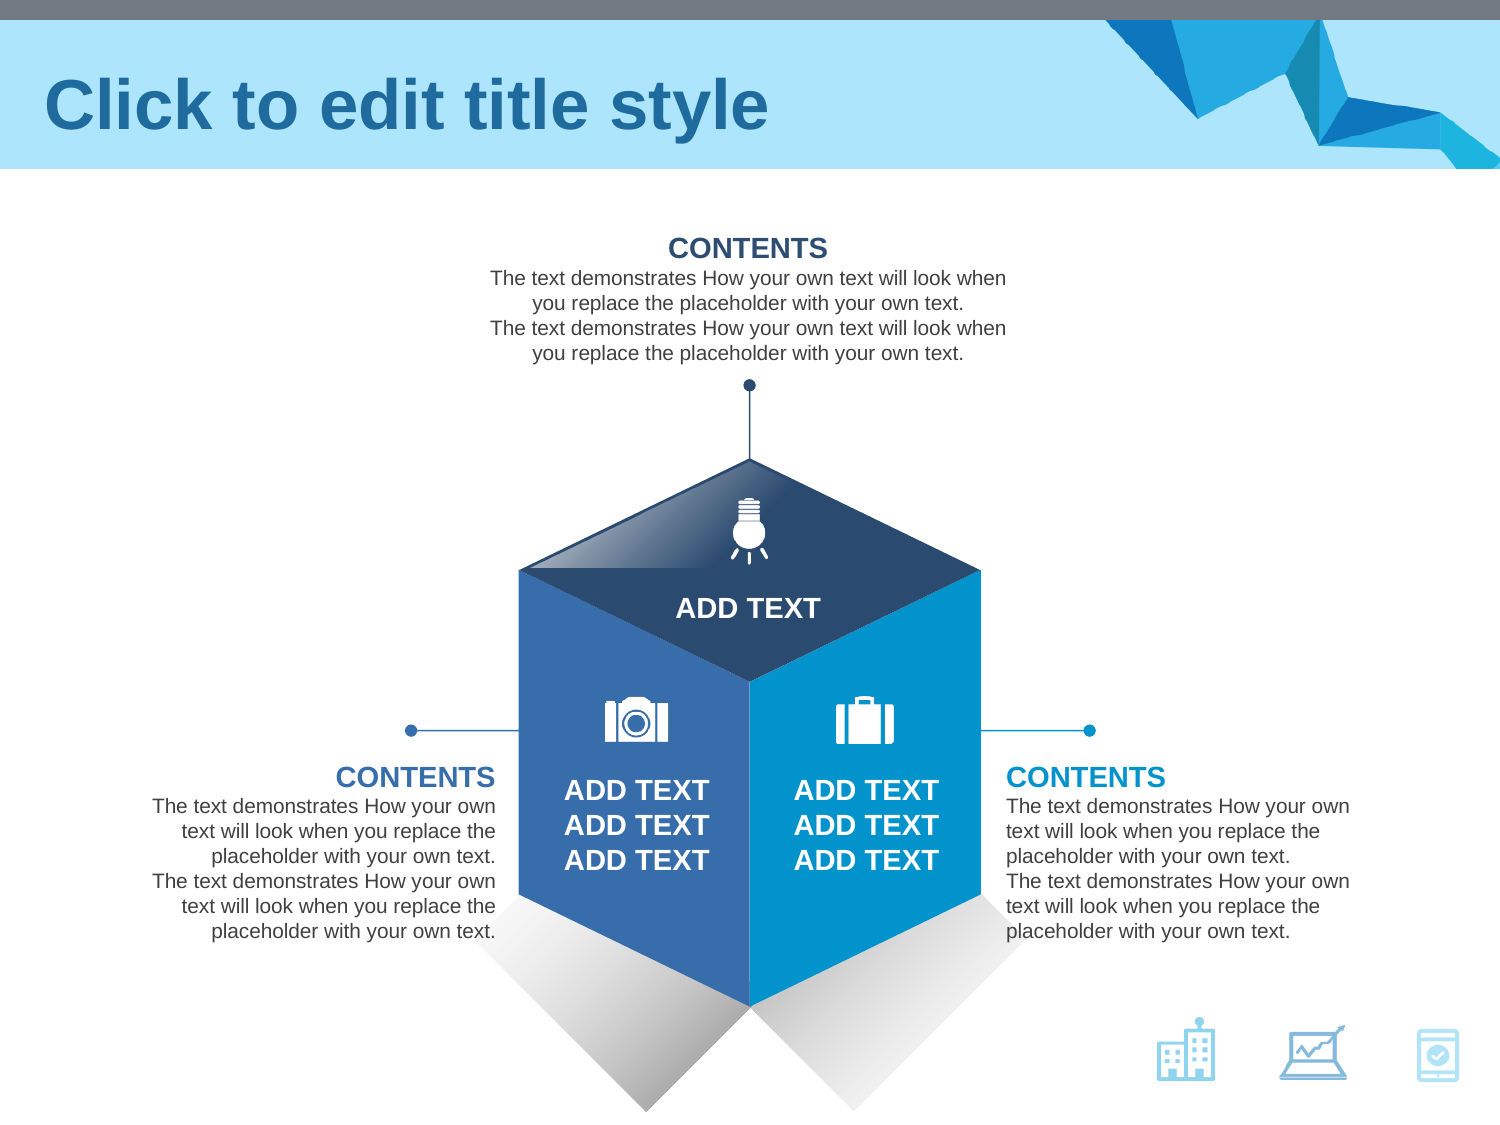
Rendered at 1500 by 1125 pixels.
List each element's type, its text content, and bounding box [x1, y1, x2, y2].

picture [885, 705, 893, 743]
picture [593, 682, 680, 756]
picture [837, 705, 844, 743]
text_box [754, 689, 982, 1007]
text_box CONTENTS The text demonstrates How your own text will look when you replace the placeholder with your own text. The text demonstrates How your own text will look when you replace the placeholder with your own text. [125, 750, 511, 951]
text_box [535, 845, 1003, 1089]
picture [696, 484, 801, 576]
text_box CONTENTS The text demonstrates How your own text will look when you replace the placeholder with your own text. The text demonstrates How your own text will look when you replace the placeholder with your own text. [466, 222, 1031, 372]
picture [849, 697, 880, 743]
picture [1092, 964, 1490, 1115]
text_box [518, 689, 750, 1007]
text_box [519, 457, 981, 682]
picture [0, 0, 1500, 169]
text_box CONTENTS The text demonstrates How your own text will look when you replace the placeholder with your own text. The text demonstrates How your own text will look when you replace the placeholder with your own text. [991, 750, 1376, 951]
title Click to edit title style [29, 25, 1059, 177]
